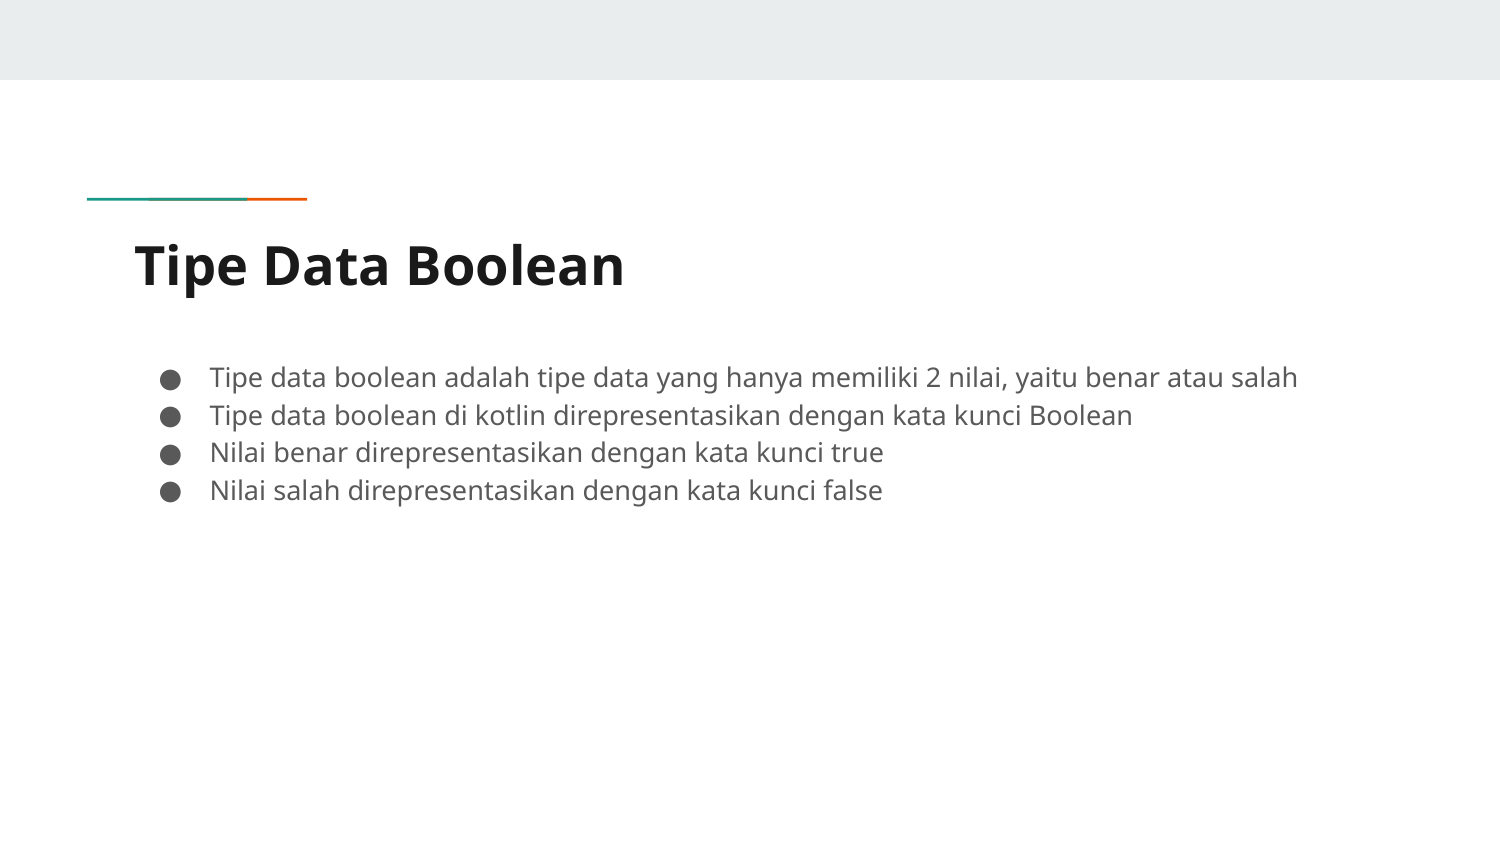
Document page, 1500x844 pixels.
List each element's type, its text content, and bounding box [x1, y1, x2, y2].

list Tipe data boolean adalah tipe data yang hanya memiliki 2 nilai, yaitu benar atau salah Tipe data boolean di kotlin direpresentasikan dengan kata kunci Boolean Nilai benar direpresentasikan dengan kata kunci true Nilai salah direpresentasikan dengan kata kunci false [119, 341, 1381, 712]
title Tipe Data Boolean [119, 216, 1381, 305]
